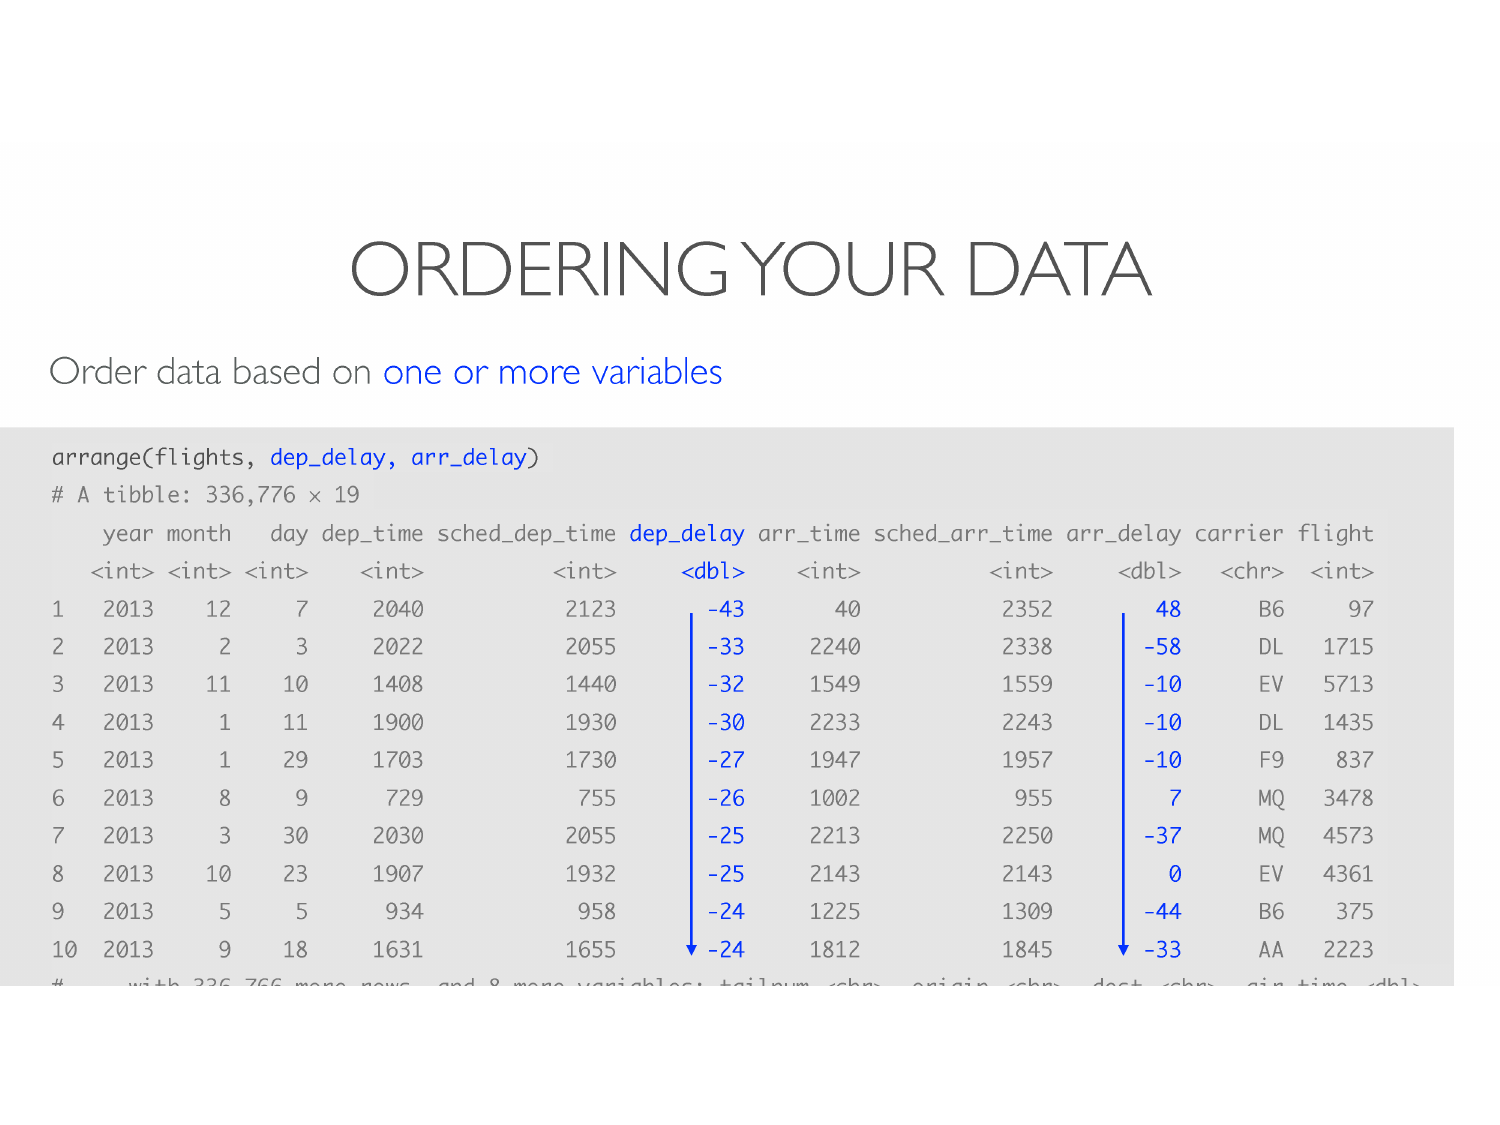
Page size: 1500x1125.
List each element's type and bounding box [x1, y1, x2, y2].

picture [0, 141, 1500, 987]
